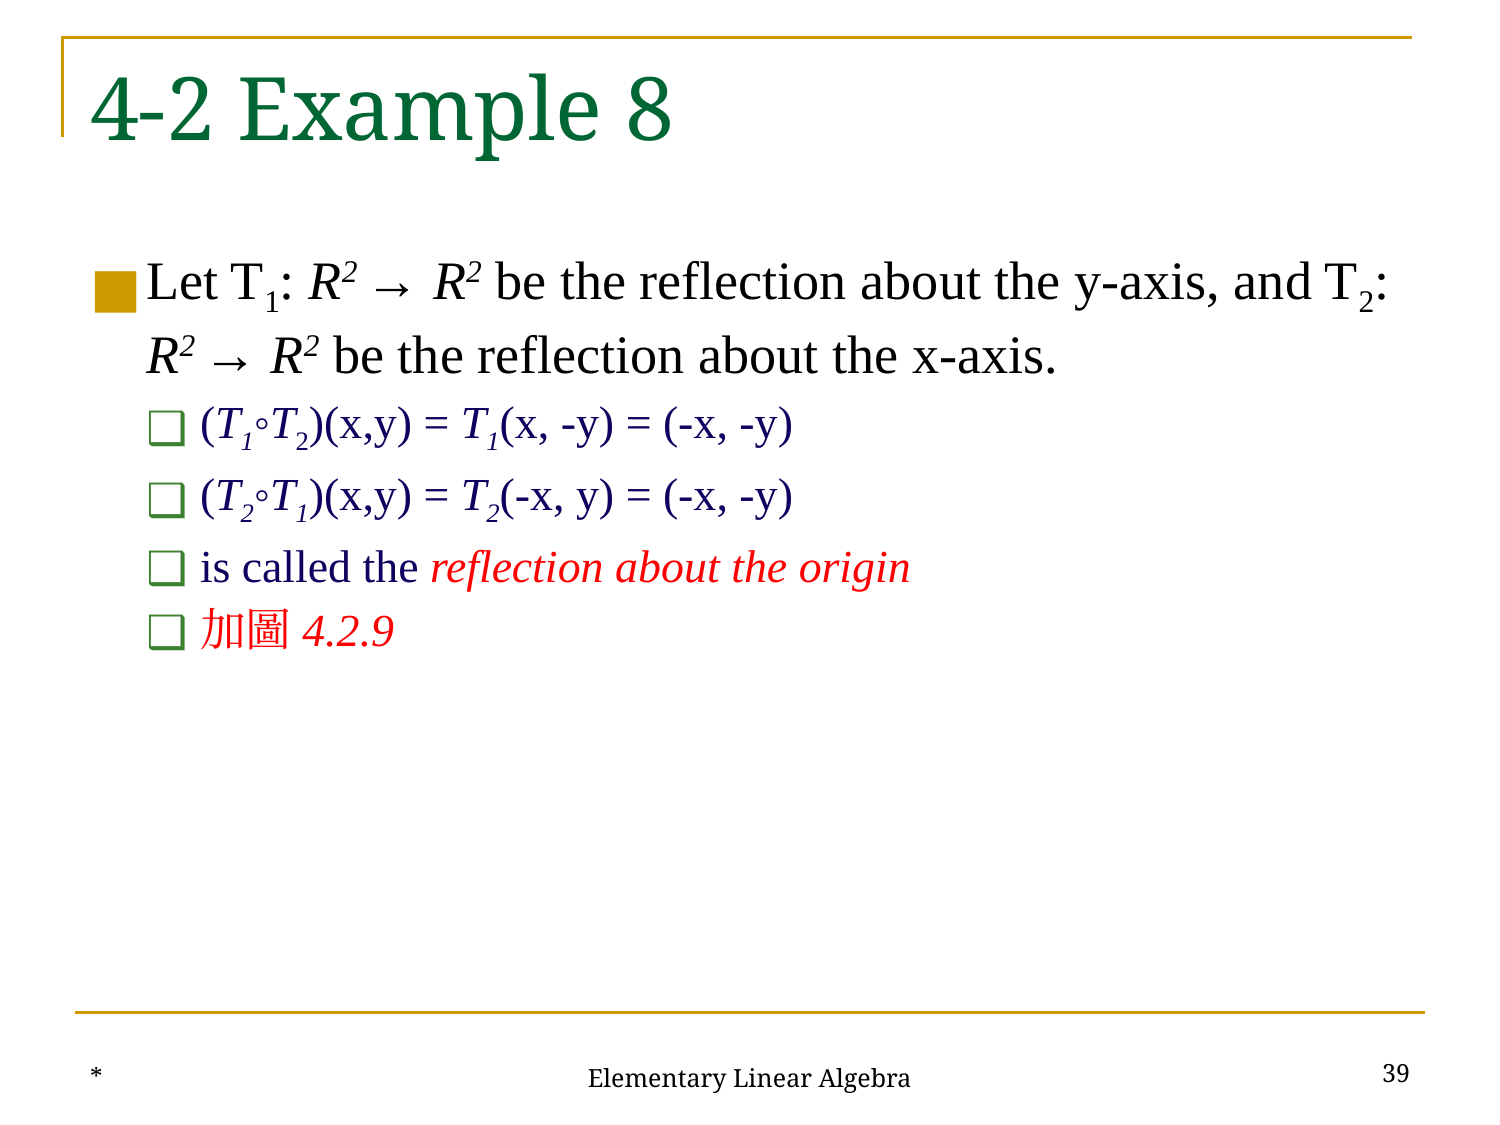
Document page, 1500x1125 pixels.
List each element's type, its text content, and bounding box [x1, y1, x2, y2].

text_box ‹#› [1074, 1024, 1425, 1100]
text_box * [75, 1024, 425, 1100]
list Let T1: R2 → R2 be the reflection about the y-axis, and T2: R2 → R2 be the reflection about the x-axis. (T1◦T2)(x,y) = T1(x, -y) = (-x, -y) (T2◦T1)(x,y) = T2(-x, y) = (-x, -y) is called the reflection about the origin 加圖4.2.9 [75, 237, 1425, 1006]
title 4-2 Example 8 [75, 45, 1425, 233]
text_box Elementary Linear Algebra [512, 1024, 988, 1100]
